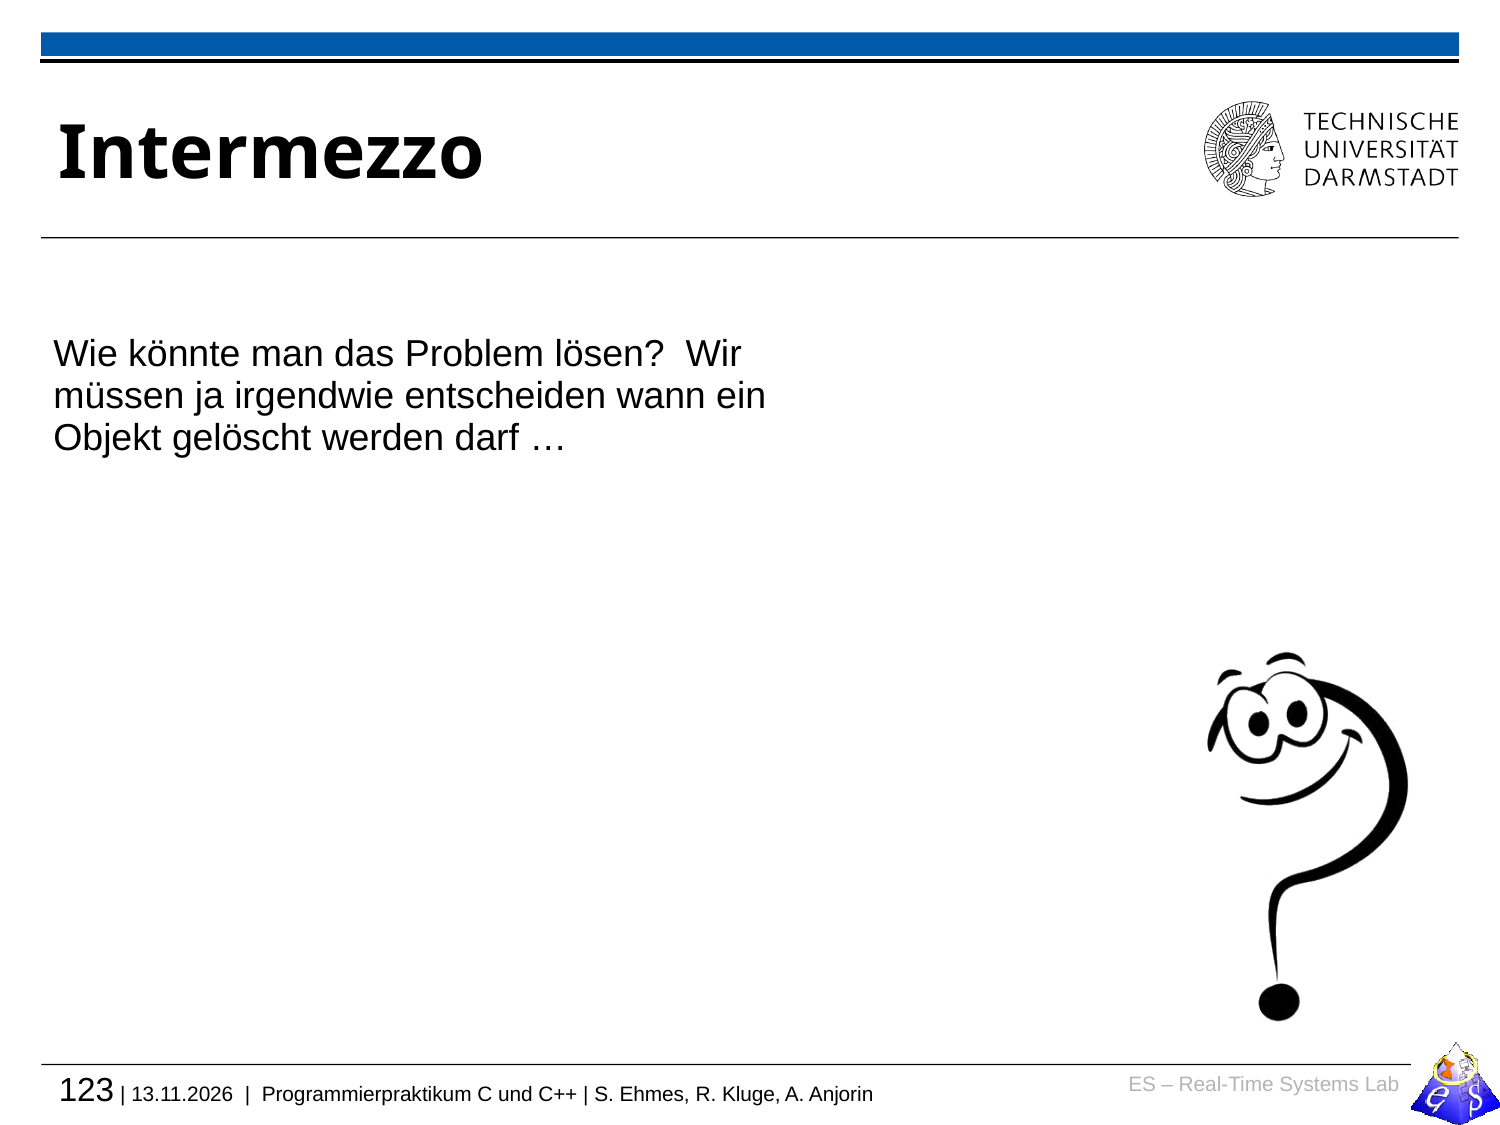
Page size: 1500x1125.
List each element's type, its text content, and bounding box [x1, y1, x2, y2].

title Intermezzo [58, 80, 1187, 218]
picture [1104, 645, 1483, 1024]
picture [1411, 1041, 1500, 1125]
text_box Wie könnte man das Problem lösen? Wir müssen ja irgendwie entscheiden wann ein Objekt gelöscht werden darf … [38, 325, 883, 467]
picture [1187, 84, 1483, 214]
